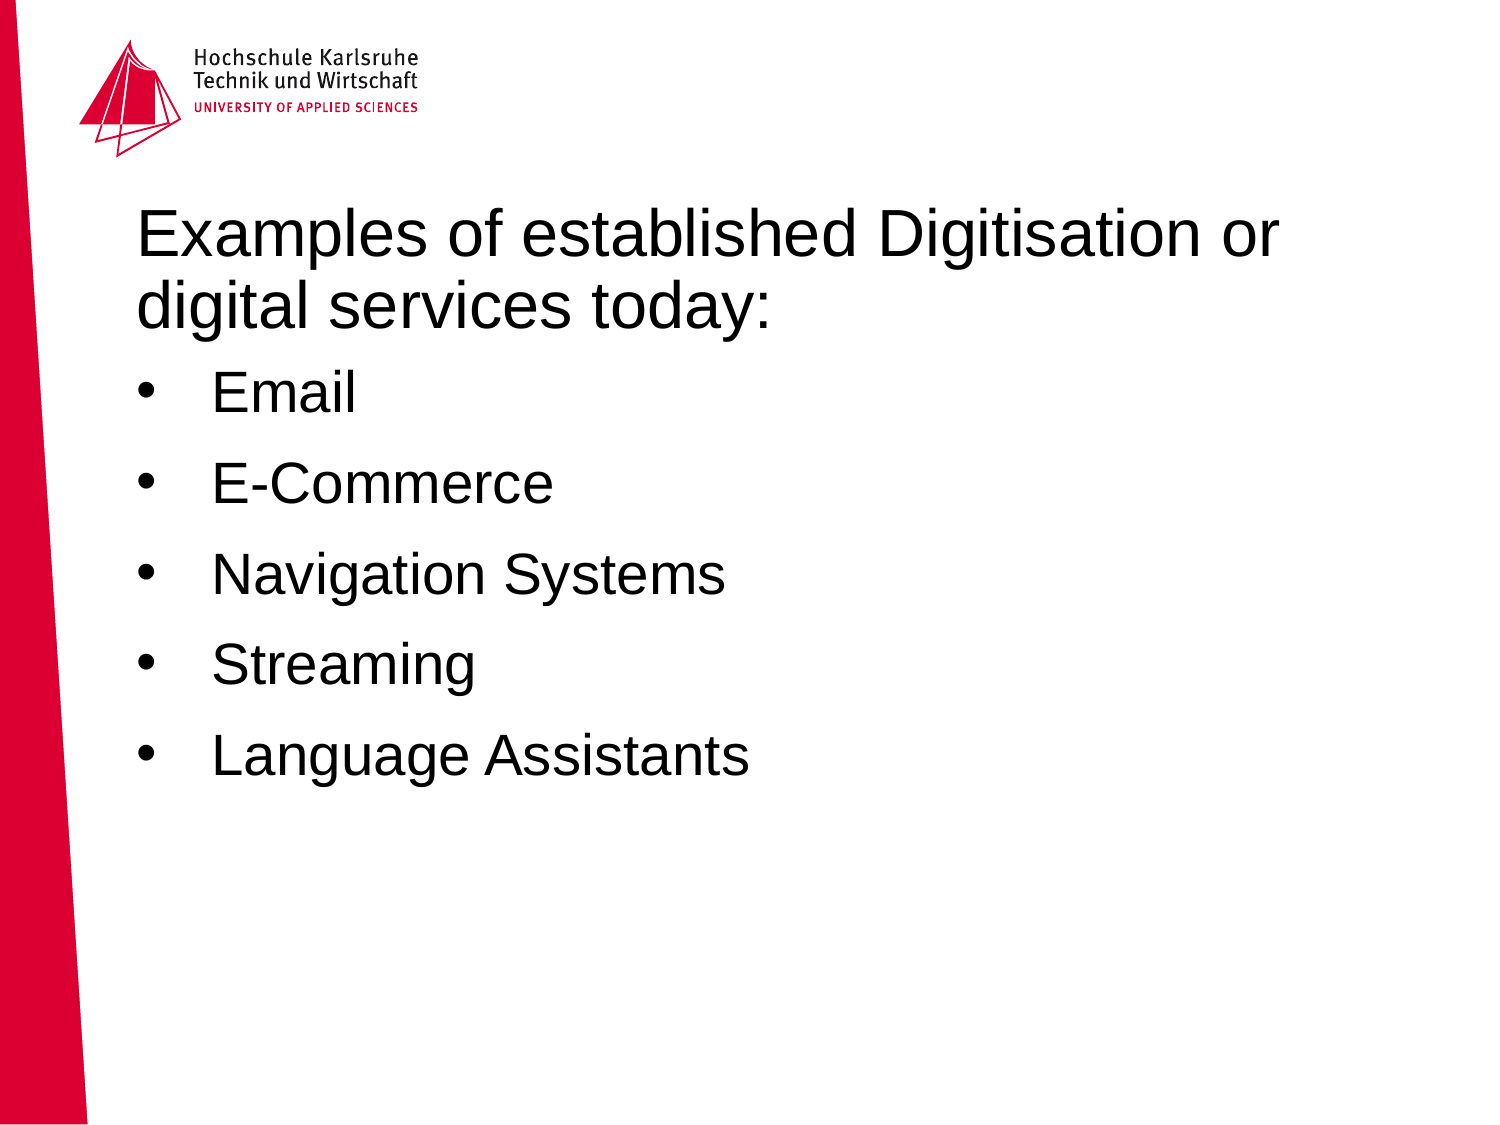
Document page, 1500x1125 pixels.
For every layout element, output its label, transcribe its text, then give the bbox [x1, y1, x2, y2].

title Examples of established Digitisation or digital services today: [136, 185, 1414, 357]
subtitle Email E-Commerce Navigation Systems Streaming Language Assistants [136, 368, 1182, 773]
